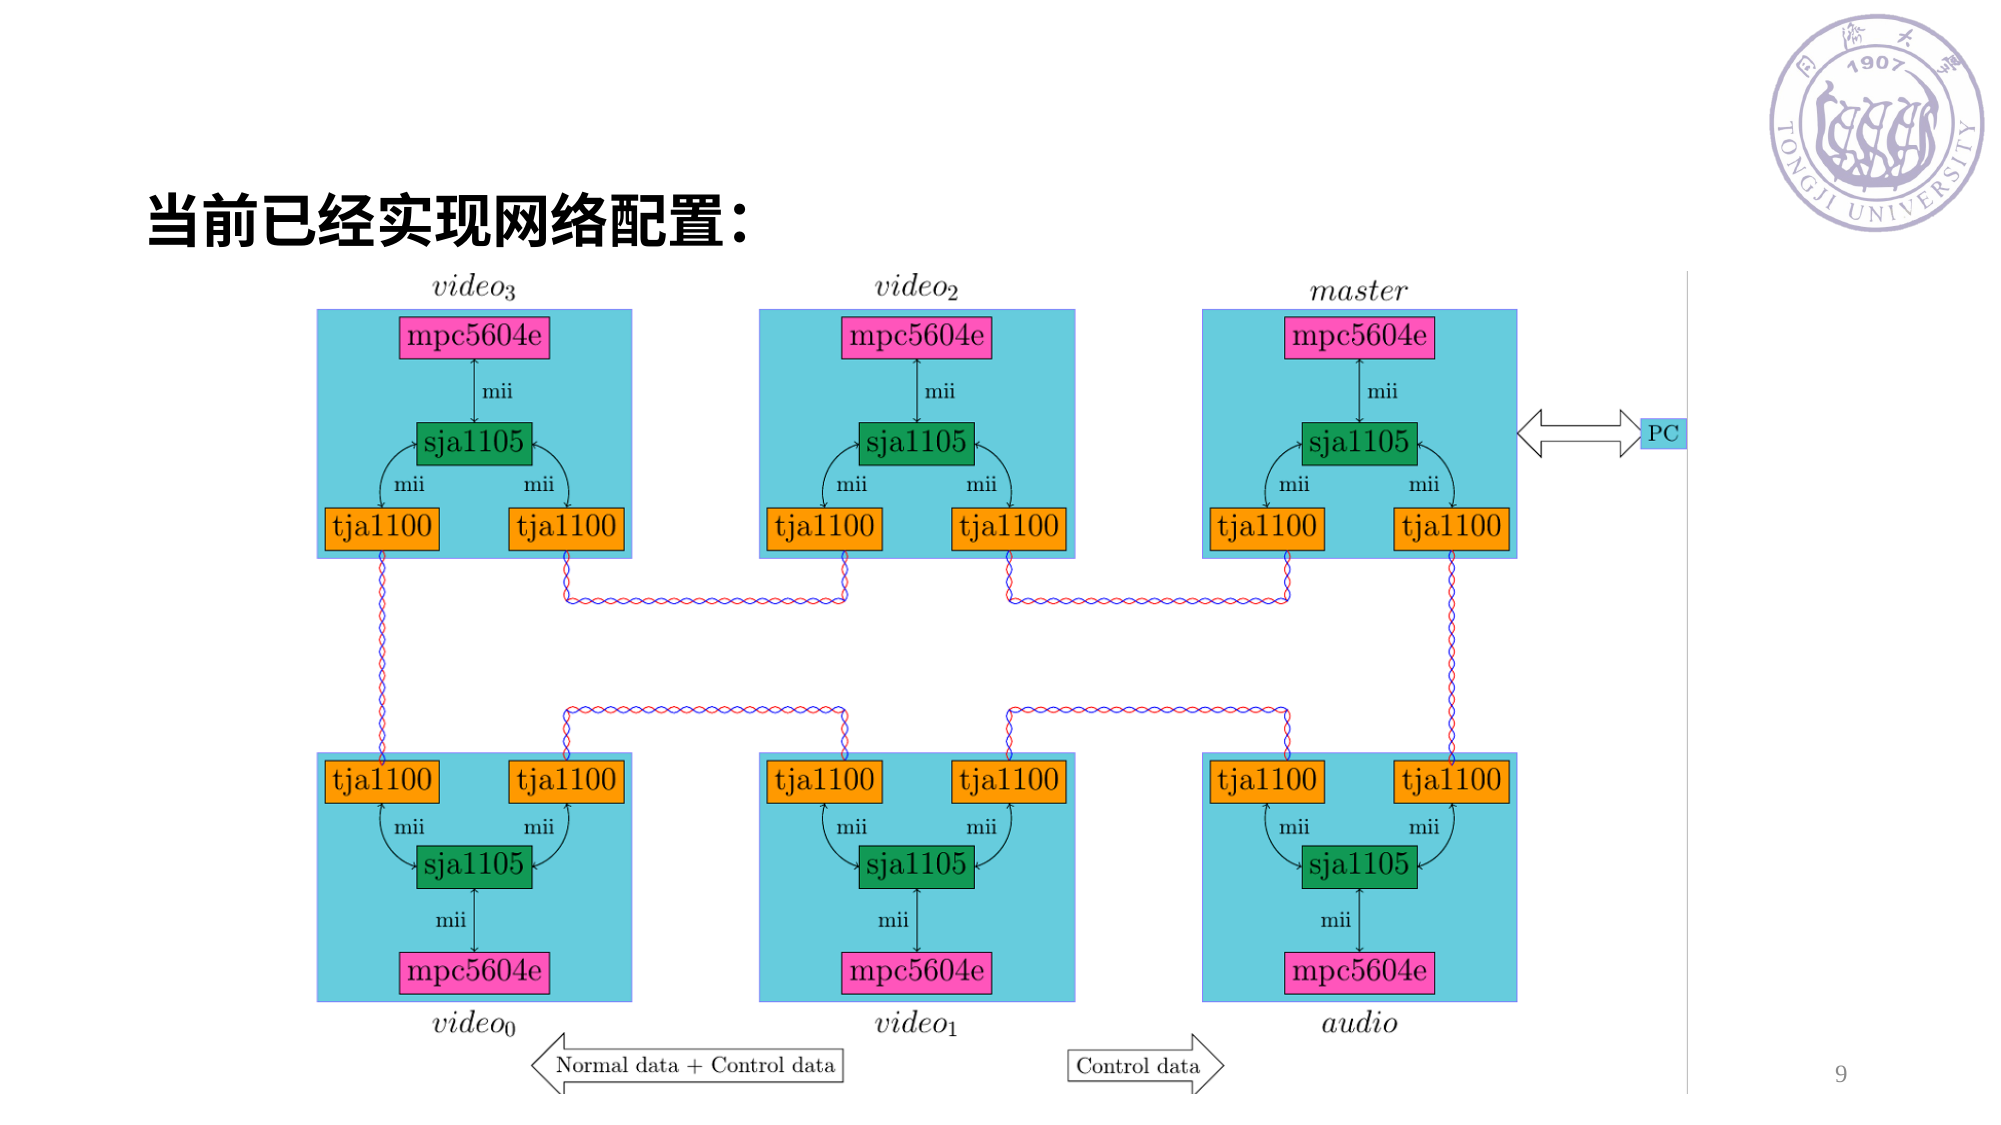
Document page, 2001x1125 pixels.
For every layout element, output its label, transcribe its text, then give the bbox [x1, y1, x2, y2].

picture [300, 270, 1688, 1095]
text_box 当前已经实现网络配置： [125, 172, 1863, 265]
slide_number 9 [1412, 1042, 1863, 1103]
